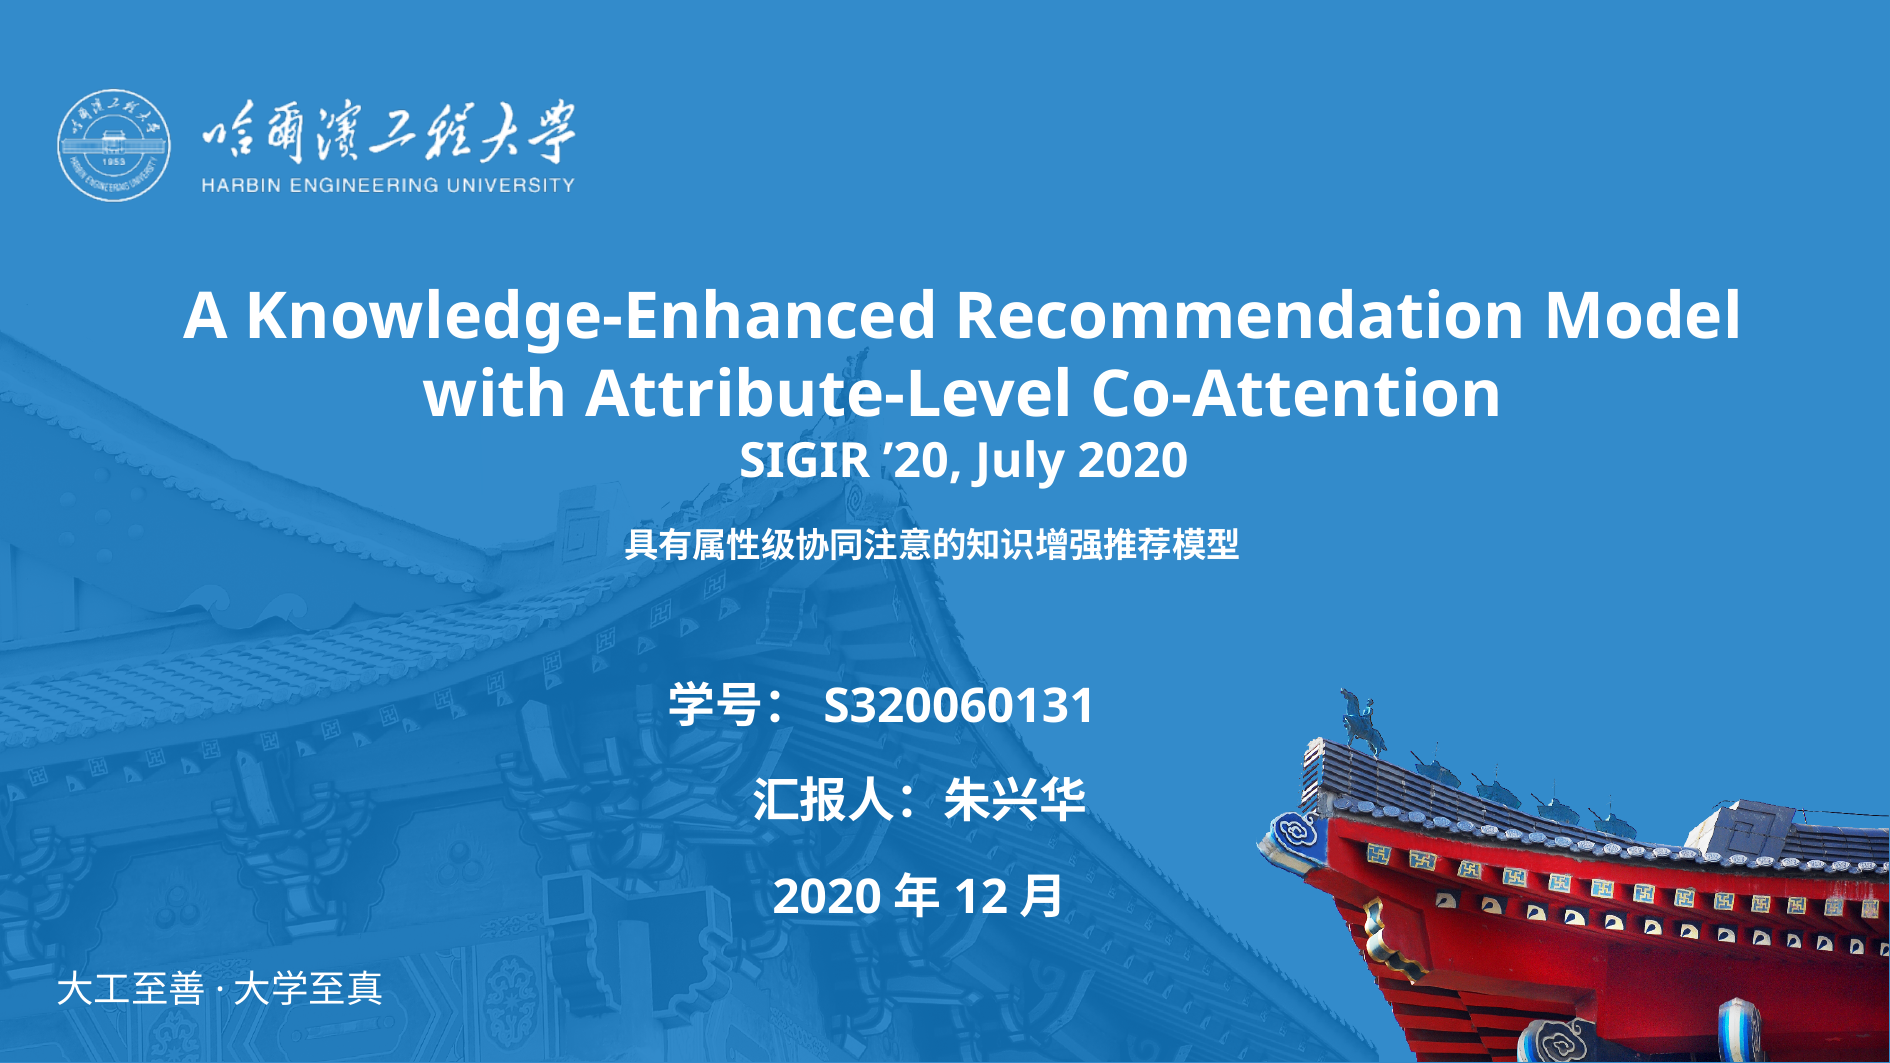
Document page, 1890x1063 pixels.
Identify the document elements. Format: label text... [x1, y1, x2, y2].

title 具有属性级协同注意的知识增强推荐模型 [115, 516, 1749, 668]
picture [1194, 643, 1889, 1062]
text_box 大工至善·大学至真 [41, 957, 505, 1017]
text_box A Knowledge-Enhanced Recommendation Model with Attribute-Level Co-Attention SIGIR ’20, July 2020 [147, 266, 1781, 517]
picture [34, 59, 595, 225]
subtitle 学号：S320060131 汇报人：朱兴华 2020年12月 [258, 638, 1582, 869]
